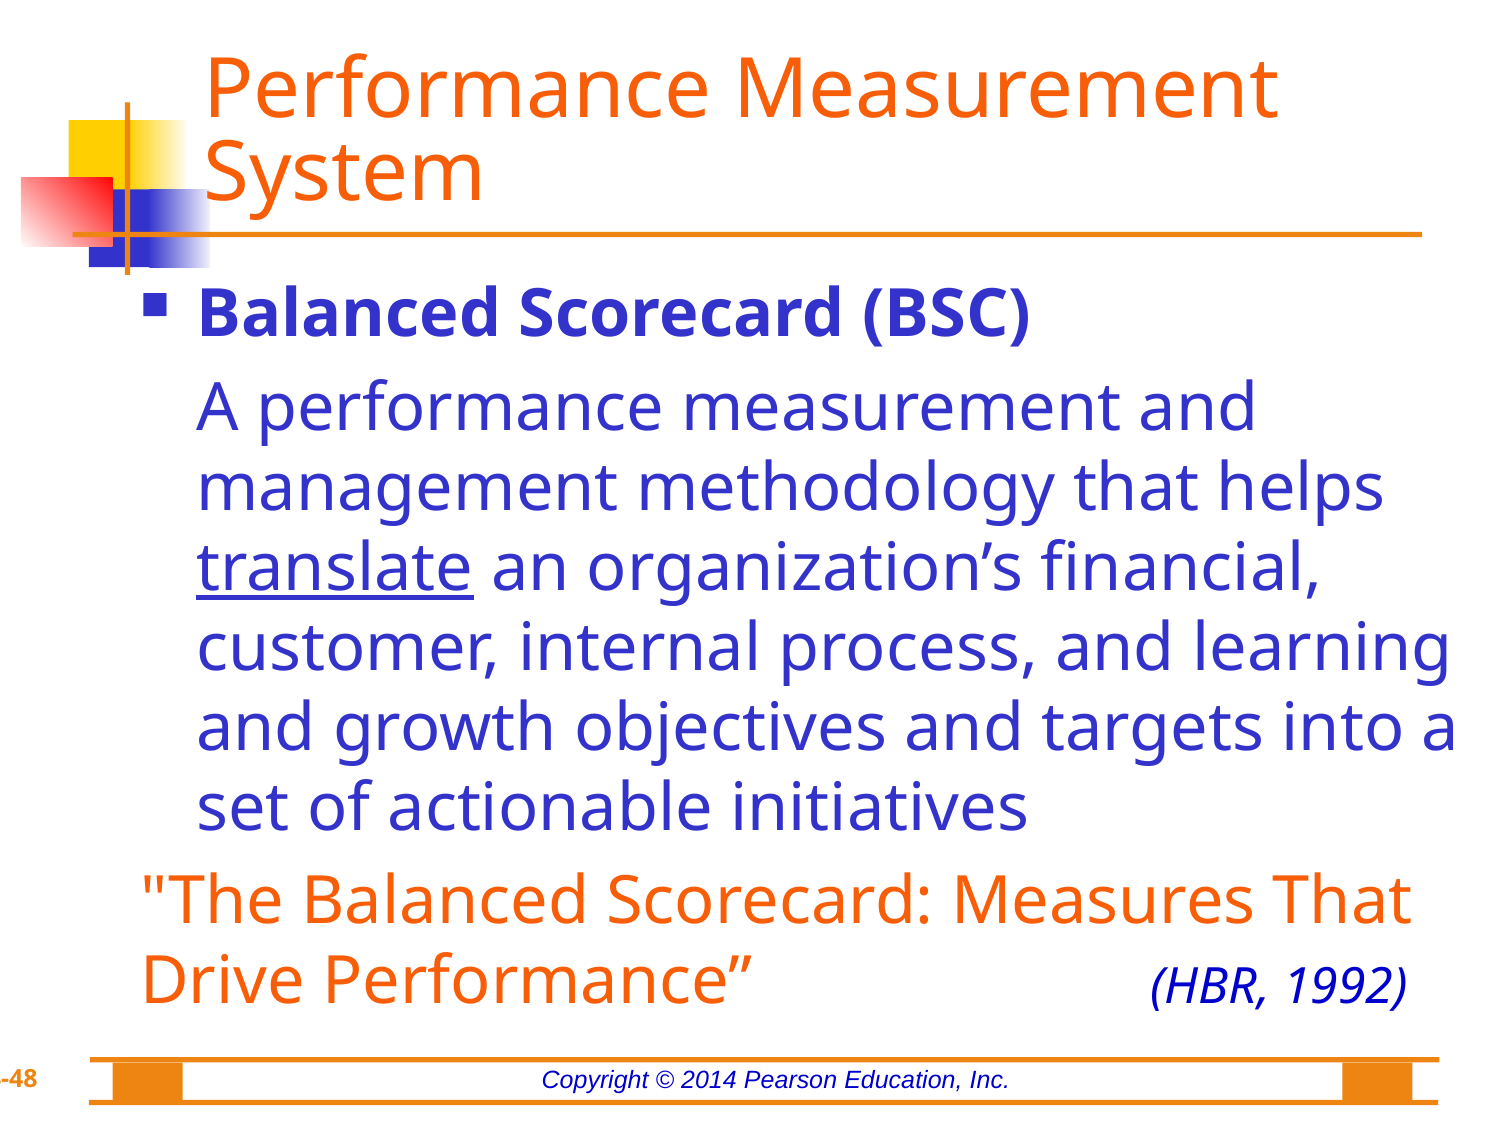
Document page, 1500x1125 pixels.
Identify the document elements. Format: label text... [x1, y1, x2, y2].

title Performance Measurement System [188, 37, 1488, 226]
list Balanced Scorecard (BSC) A performance measurement and management methodology that helps translate an organization’s financial, customer, internal process, and learning and growth objectives and targets into a set of actionable initiatives "The Balanced Scorecard: Measures That Drive Performance” (HBR, 1992) [124, 262, 1488, 1038]
